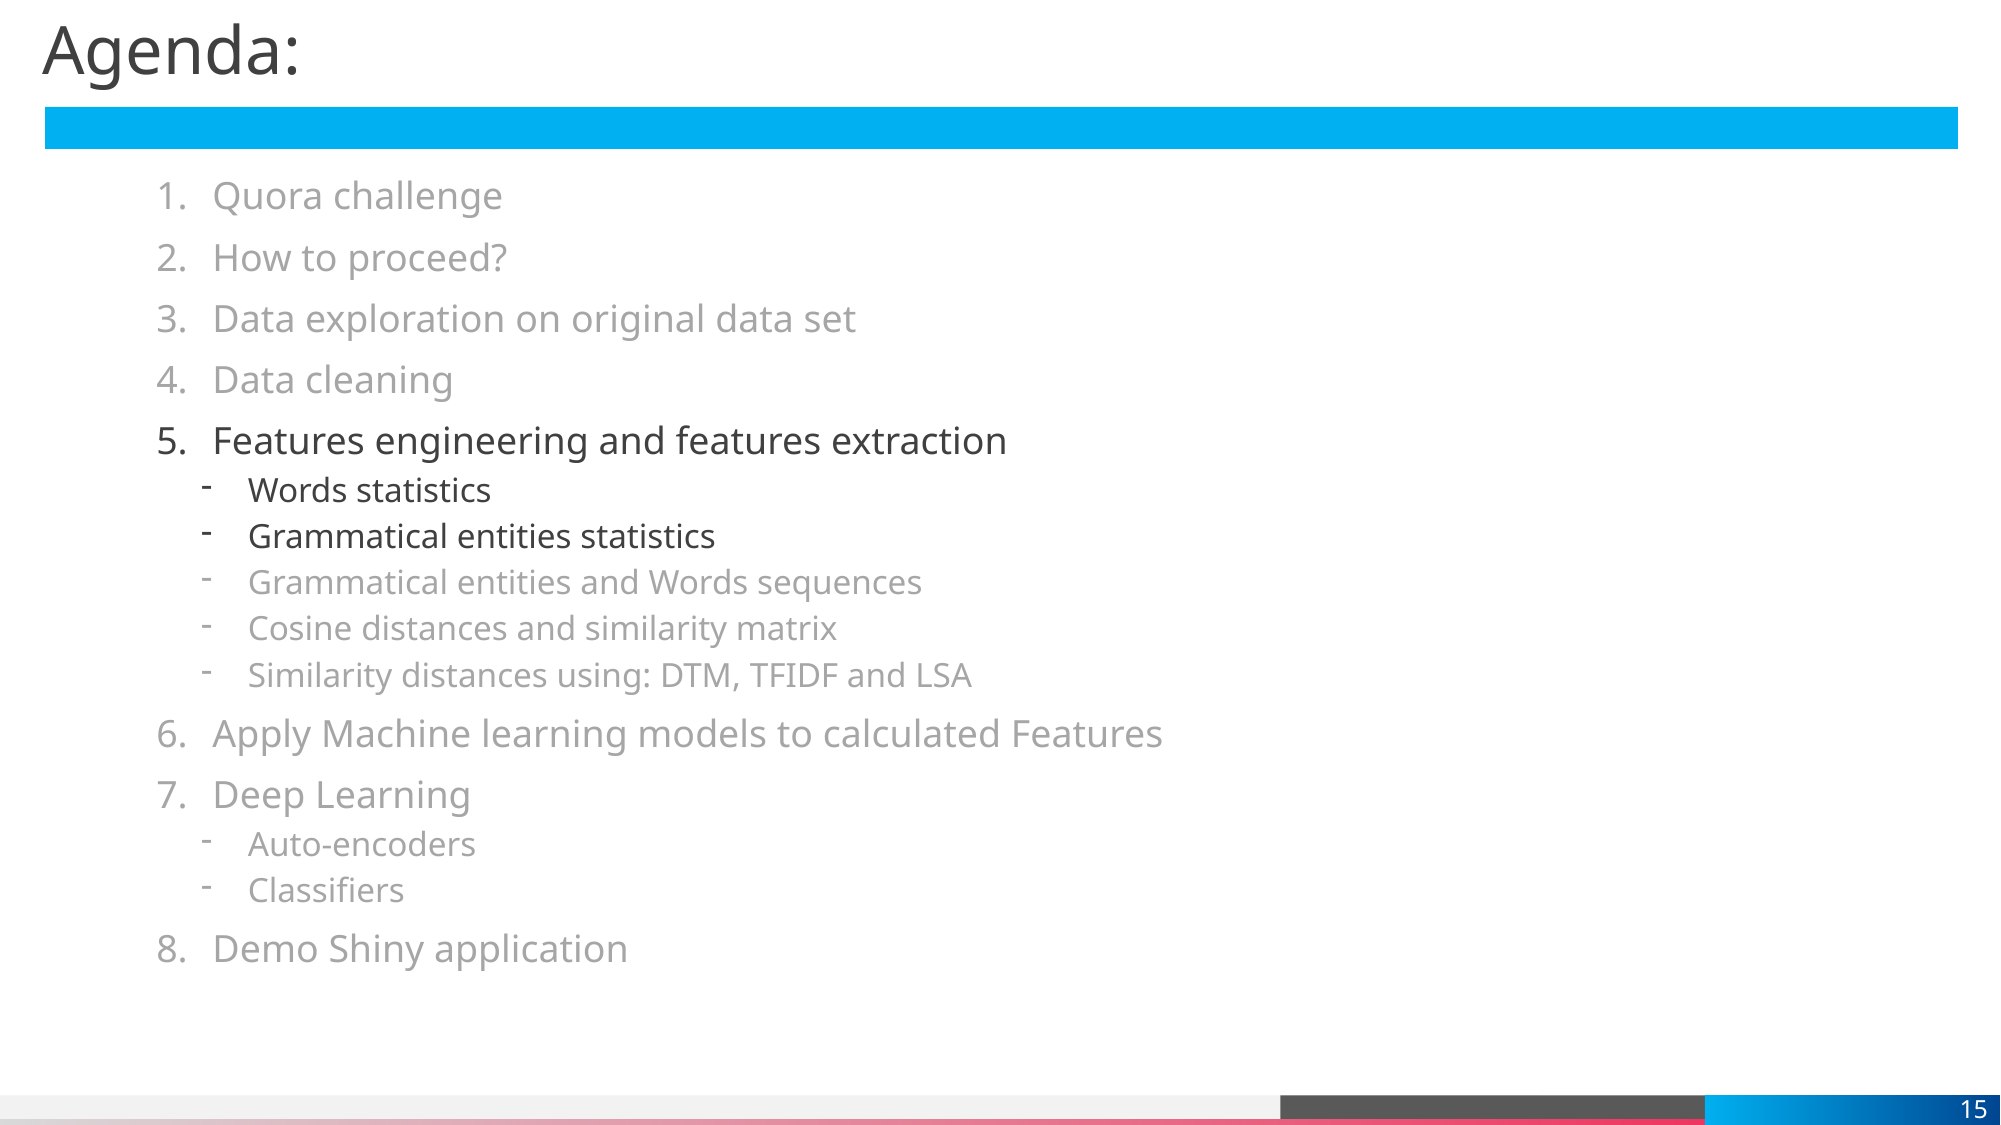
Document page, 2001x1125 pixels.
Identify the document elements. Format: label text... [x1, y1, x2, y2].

text_box [44, 106, 1959, 150]
subtitle Quora challenge How to proceed? Data exploration on original data set Data cleaning Features engineering and features extraction Words statistics Grammatical entities statistics Grammatical entities and Words sequences Cosine distances and similarity matrix Similarity distances using: DTM, TFIDF and LSA Apply Machine learning models to calculated Features Deep Learning Auto-encoders Classifiers Demo Shiny application [156, 177, 1280, 990]
slide_number 15 [1704, 1095, 2000, 1125]
title Agenda: [41, 16, 378, 110]
